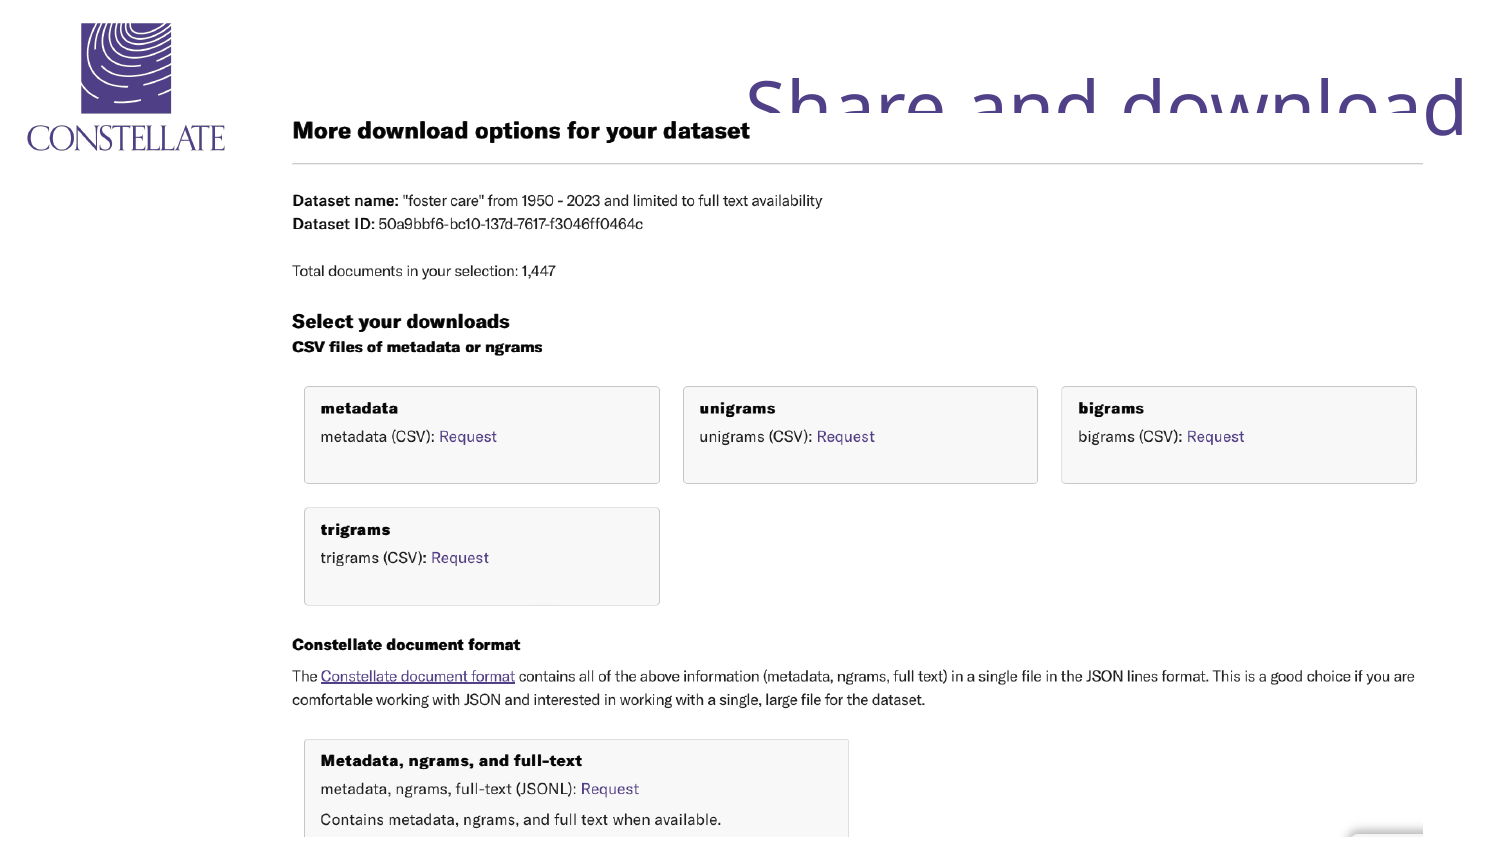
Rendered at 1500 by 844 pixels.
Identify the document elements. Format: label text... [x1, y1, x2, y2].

picture [25, 21, 228, 153]
text_box Share and download [730, 0, 1493, 89]
picture [270, 113, 1423, 837]
